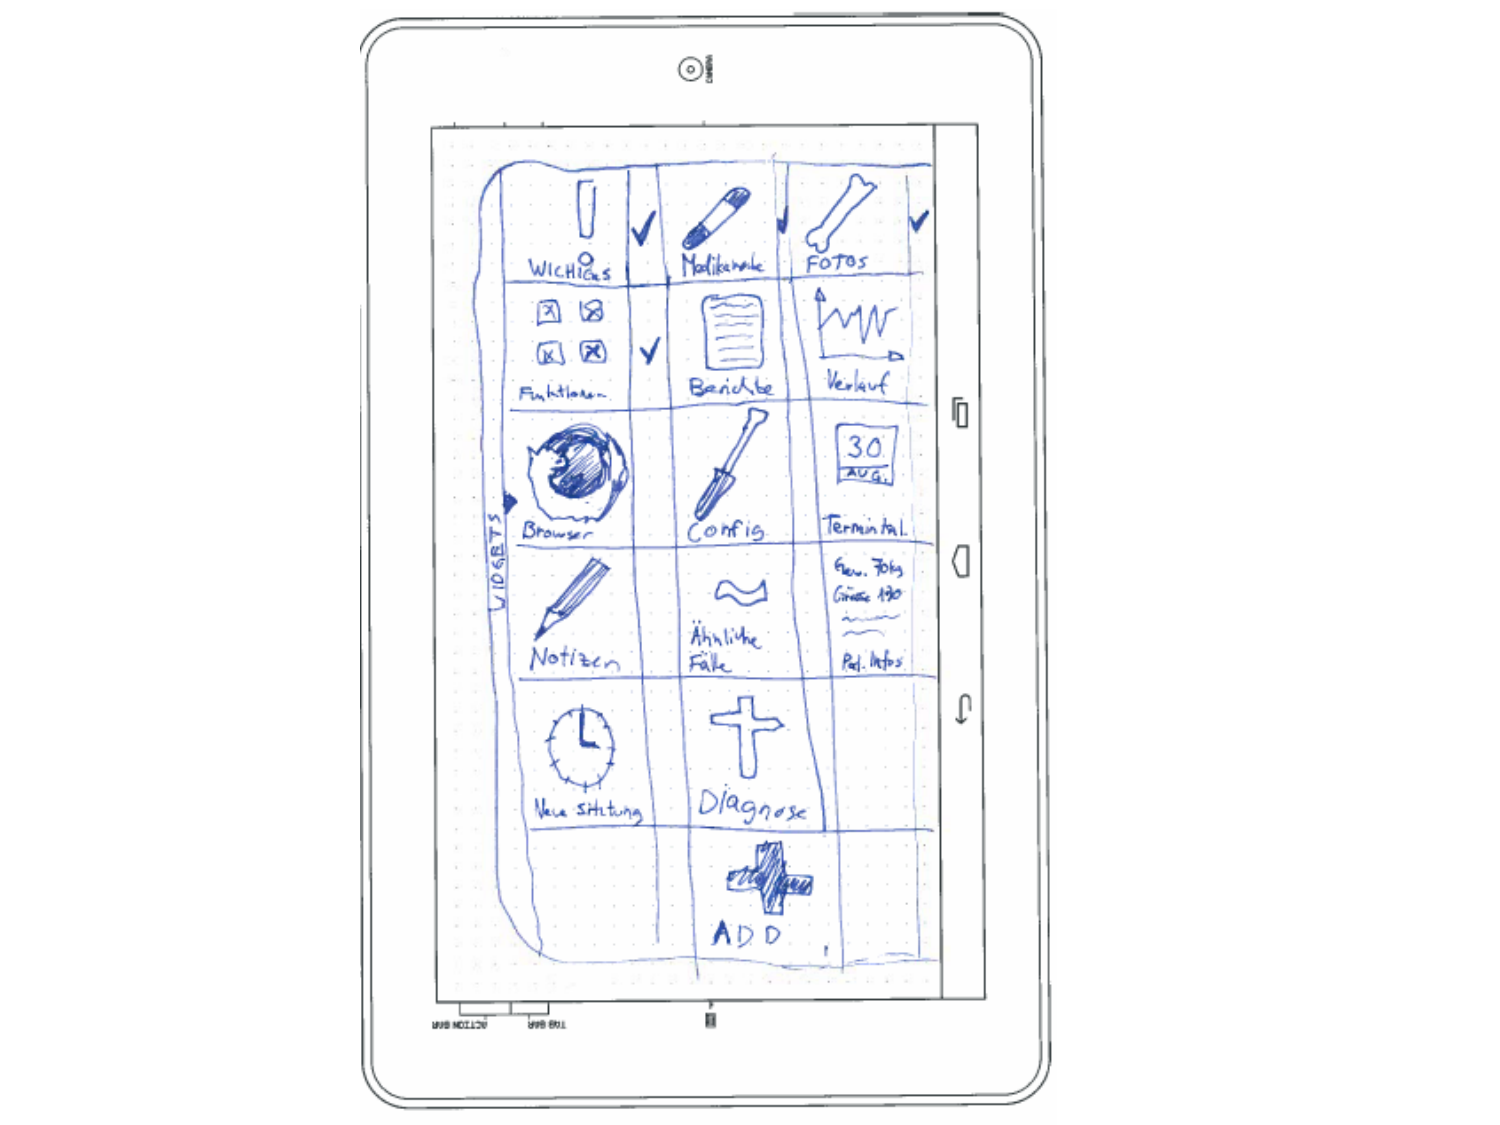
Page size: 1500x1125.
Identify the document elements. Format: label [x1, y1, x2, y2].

picture [359, 9, 1058, 1125]
